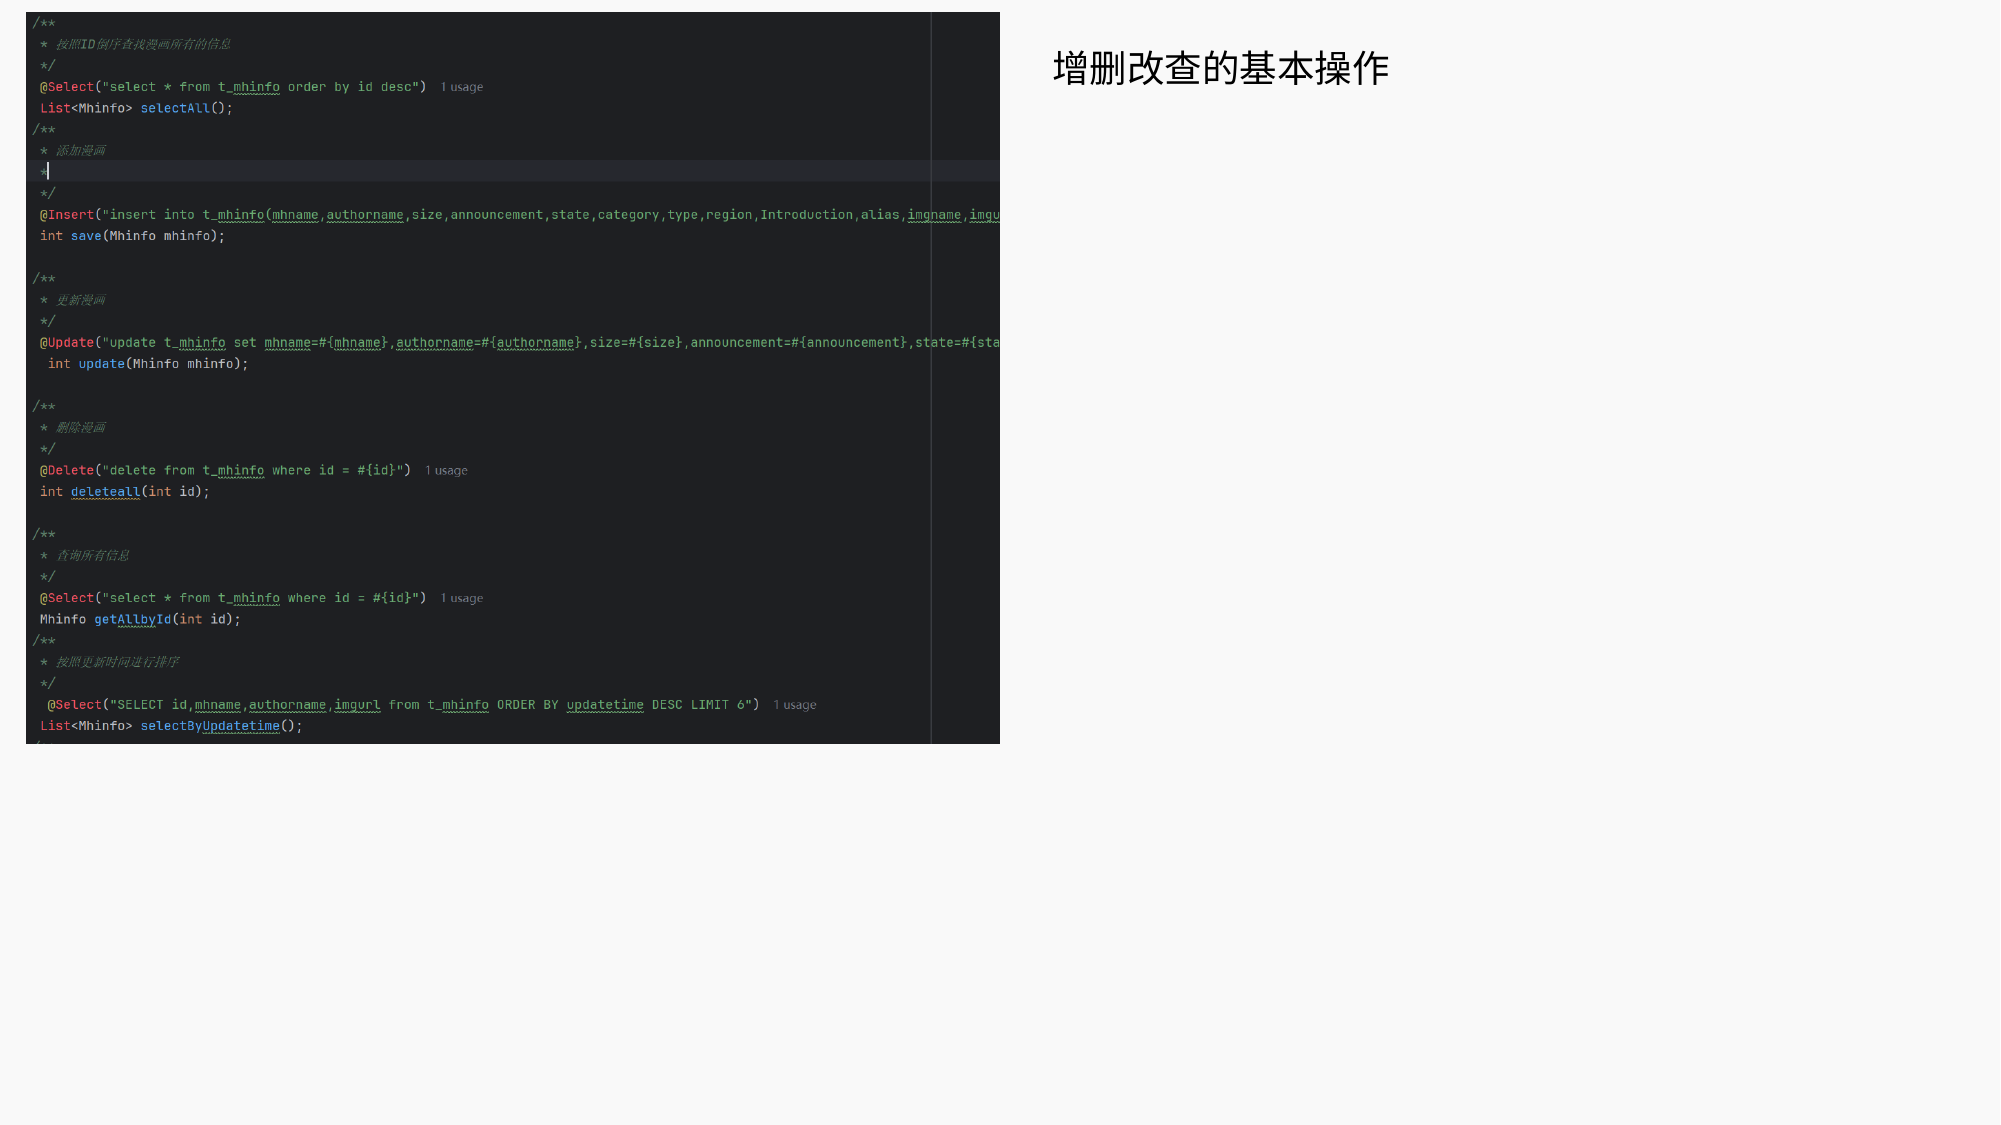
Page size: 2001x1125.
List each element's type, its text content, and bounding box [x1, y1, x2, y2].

picture [26, 12, 1001, 745]
text_box 增删改查的基本操作 [1037, 37, 1500, 98]
